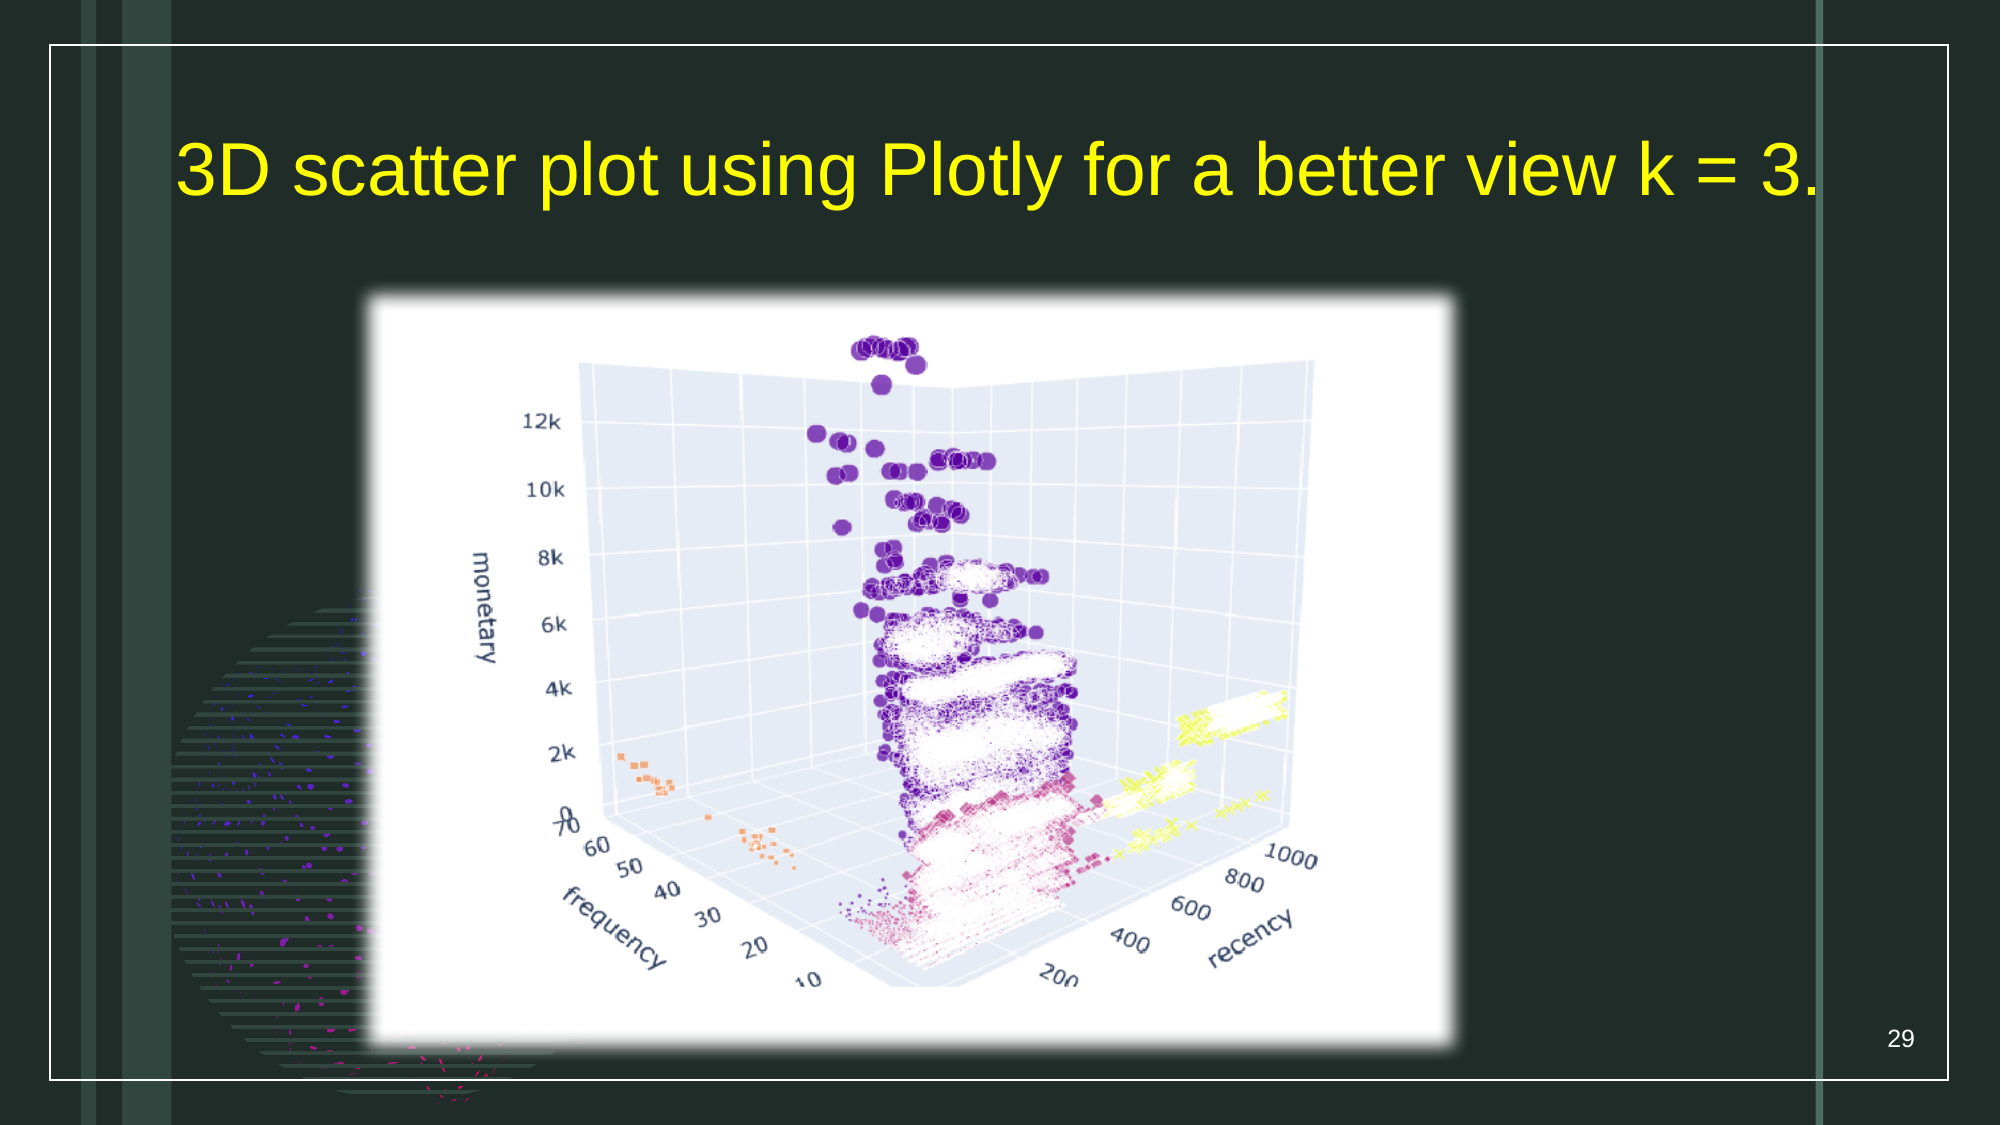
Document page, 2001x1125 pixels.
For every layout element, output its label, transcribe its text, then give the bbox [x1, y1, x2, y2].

slide_number 29 [1791, 1008, 1931, 1068]
title 3D scatter plot using Plotly for a better view k = 3. [62, 62, 1938, 280]
picture [172, 278, 1472, 1079]
picture [172, 1081, 677, 1125]
